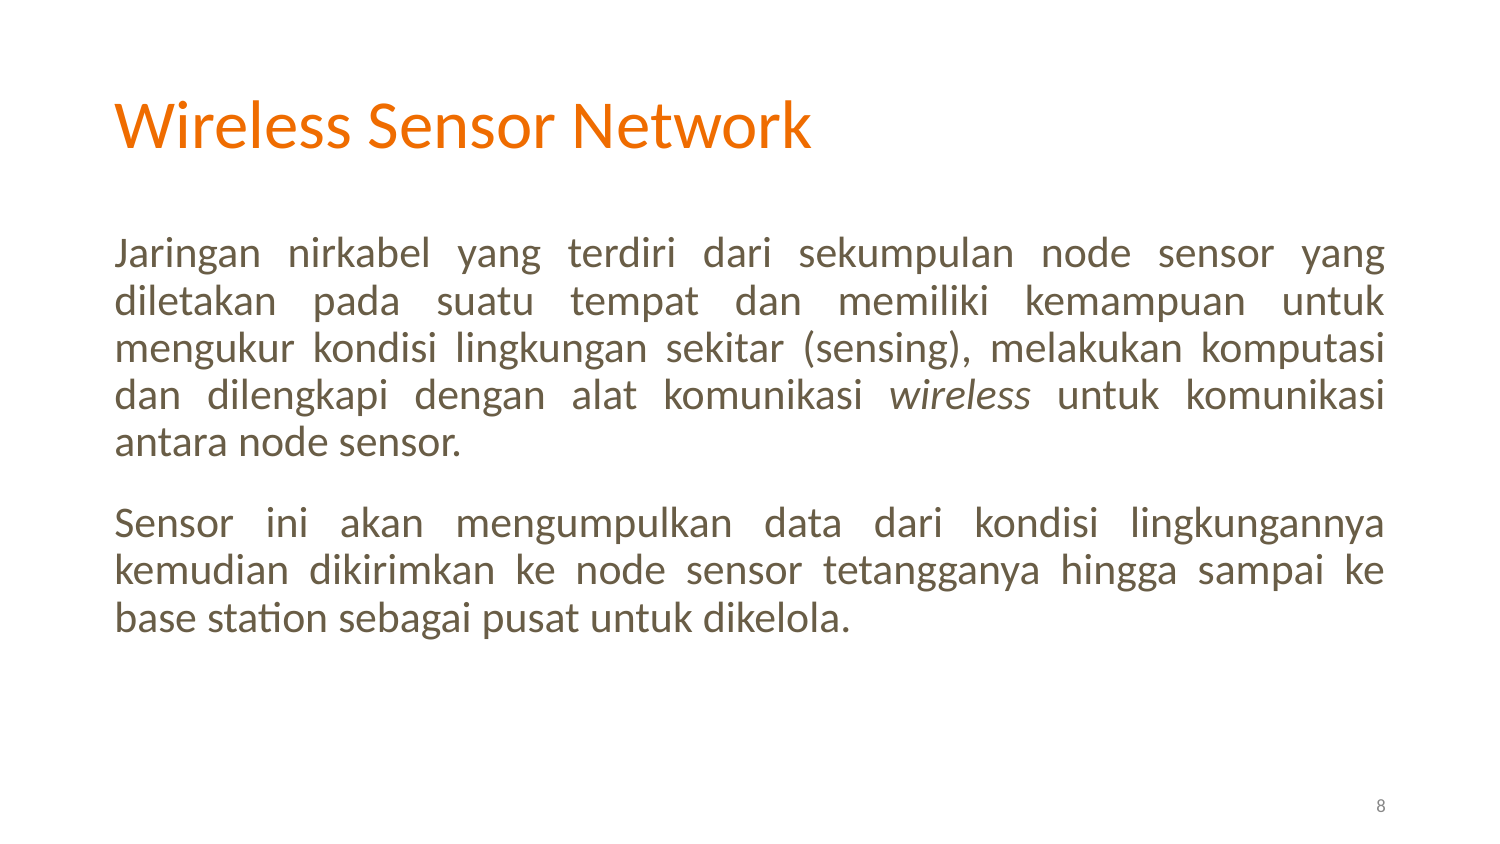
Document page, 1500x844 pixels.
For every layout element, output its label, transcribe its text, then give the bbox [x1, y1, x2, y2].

slide_number 8 [1059, 782, 1397, 827]
list Jaringan nirkabel yang terdiri dari sekumpulan node sensor yang diletakan pada suatu tempat dan memiliki kemampuan untuk mengukur kondisi lingkungan sekitar (sensing), melakukan komputasi dan dilengkapi dengan alat komunikasi wireless untuk komunikasi antara node sensor. Sensor ini akan mengumpulkan data dari kondisi lingkungannya kemudian dikirimkan ke node sensor tetangganya hingga sampai ke base station sebagai pusat untuk dikelola. [103, 224, 1397, 760]
title Wireless Sensor Network [103, 44, 1397, 208]
